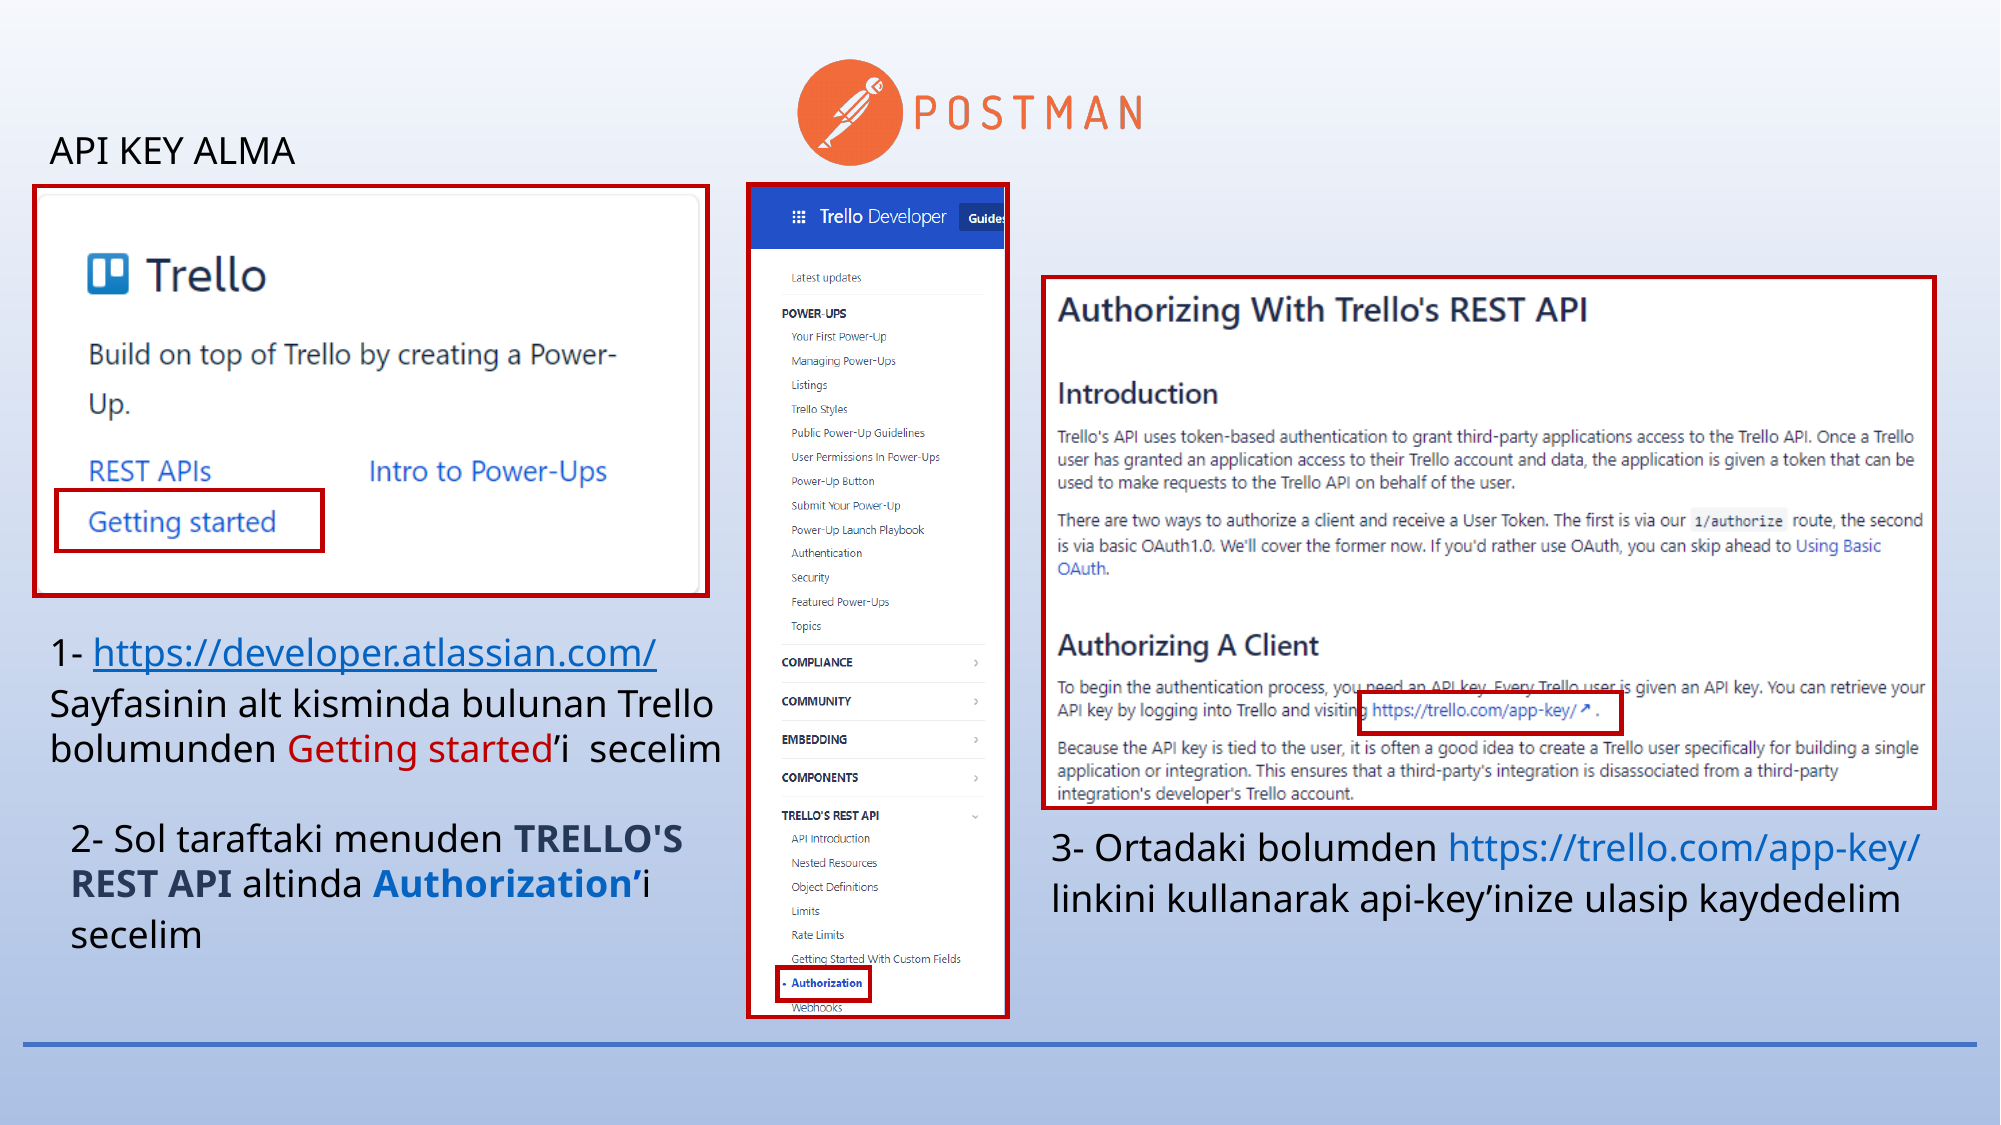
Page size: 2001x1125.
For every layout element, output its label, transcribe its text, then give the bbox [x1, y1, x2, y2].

picture [1044, 280, 1936, 808]
picture [748, 33, 1167, 1018]
text_box API KEY ALMA [34, 119, 331, 180]
picture [34, 185, 708, 594]
text_box [1043, 276, 1935, 808]
text_box [1004, 192, 1008, 1017]
text_box 3- Ortadaki bolumden https://trello.com/app-key/ linkini kullanarak api-key’inize ulasip kaydedelim [1036, 816, 1945, 927]
text_box 2- Sol taraftaki menuden TRELLO'S REST API altinda Authorization’i secelim [55, 807, 748, 964]
text_box 1- https://developer.atlassian.com/ Sayfasinin alt kisminda bulunan Trello bolumunden Getting started’i secelim [34, 621, 748, 778]
